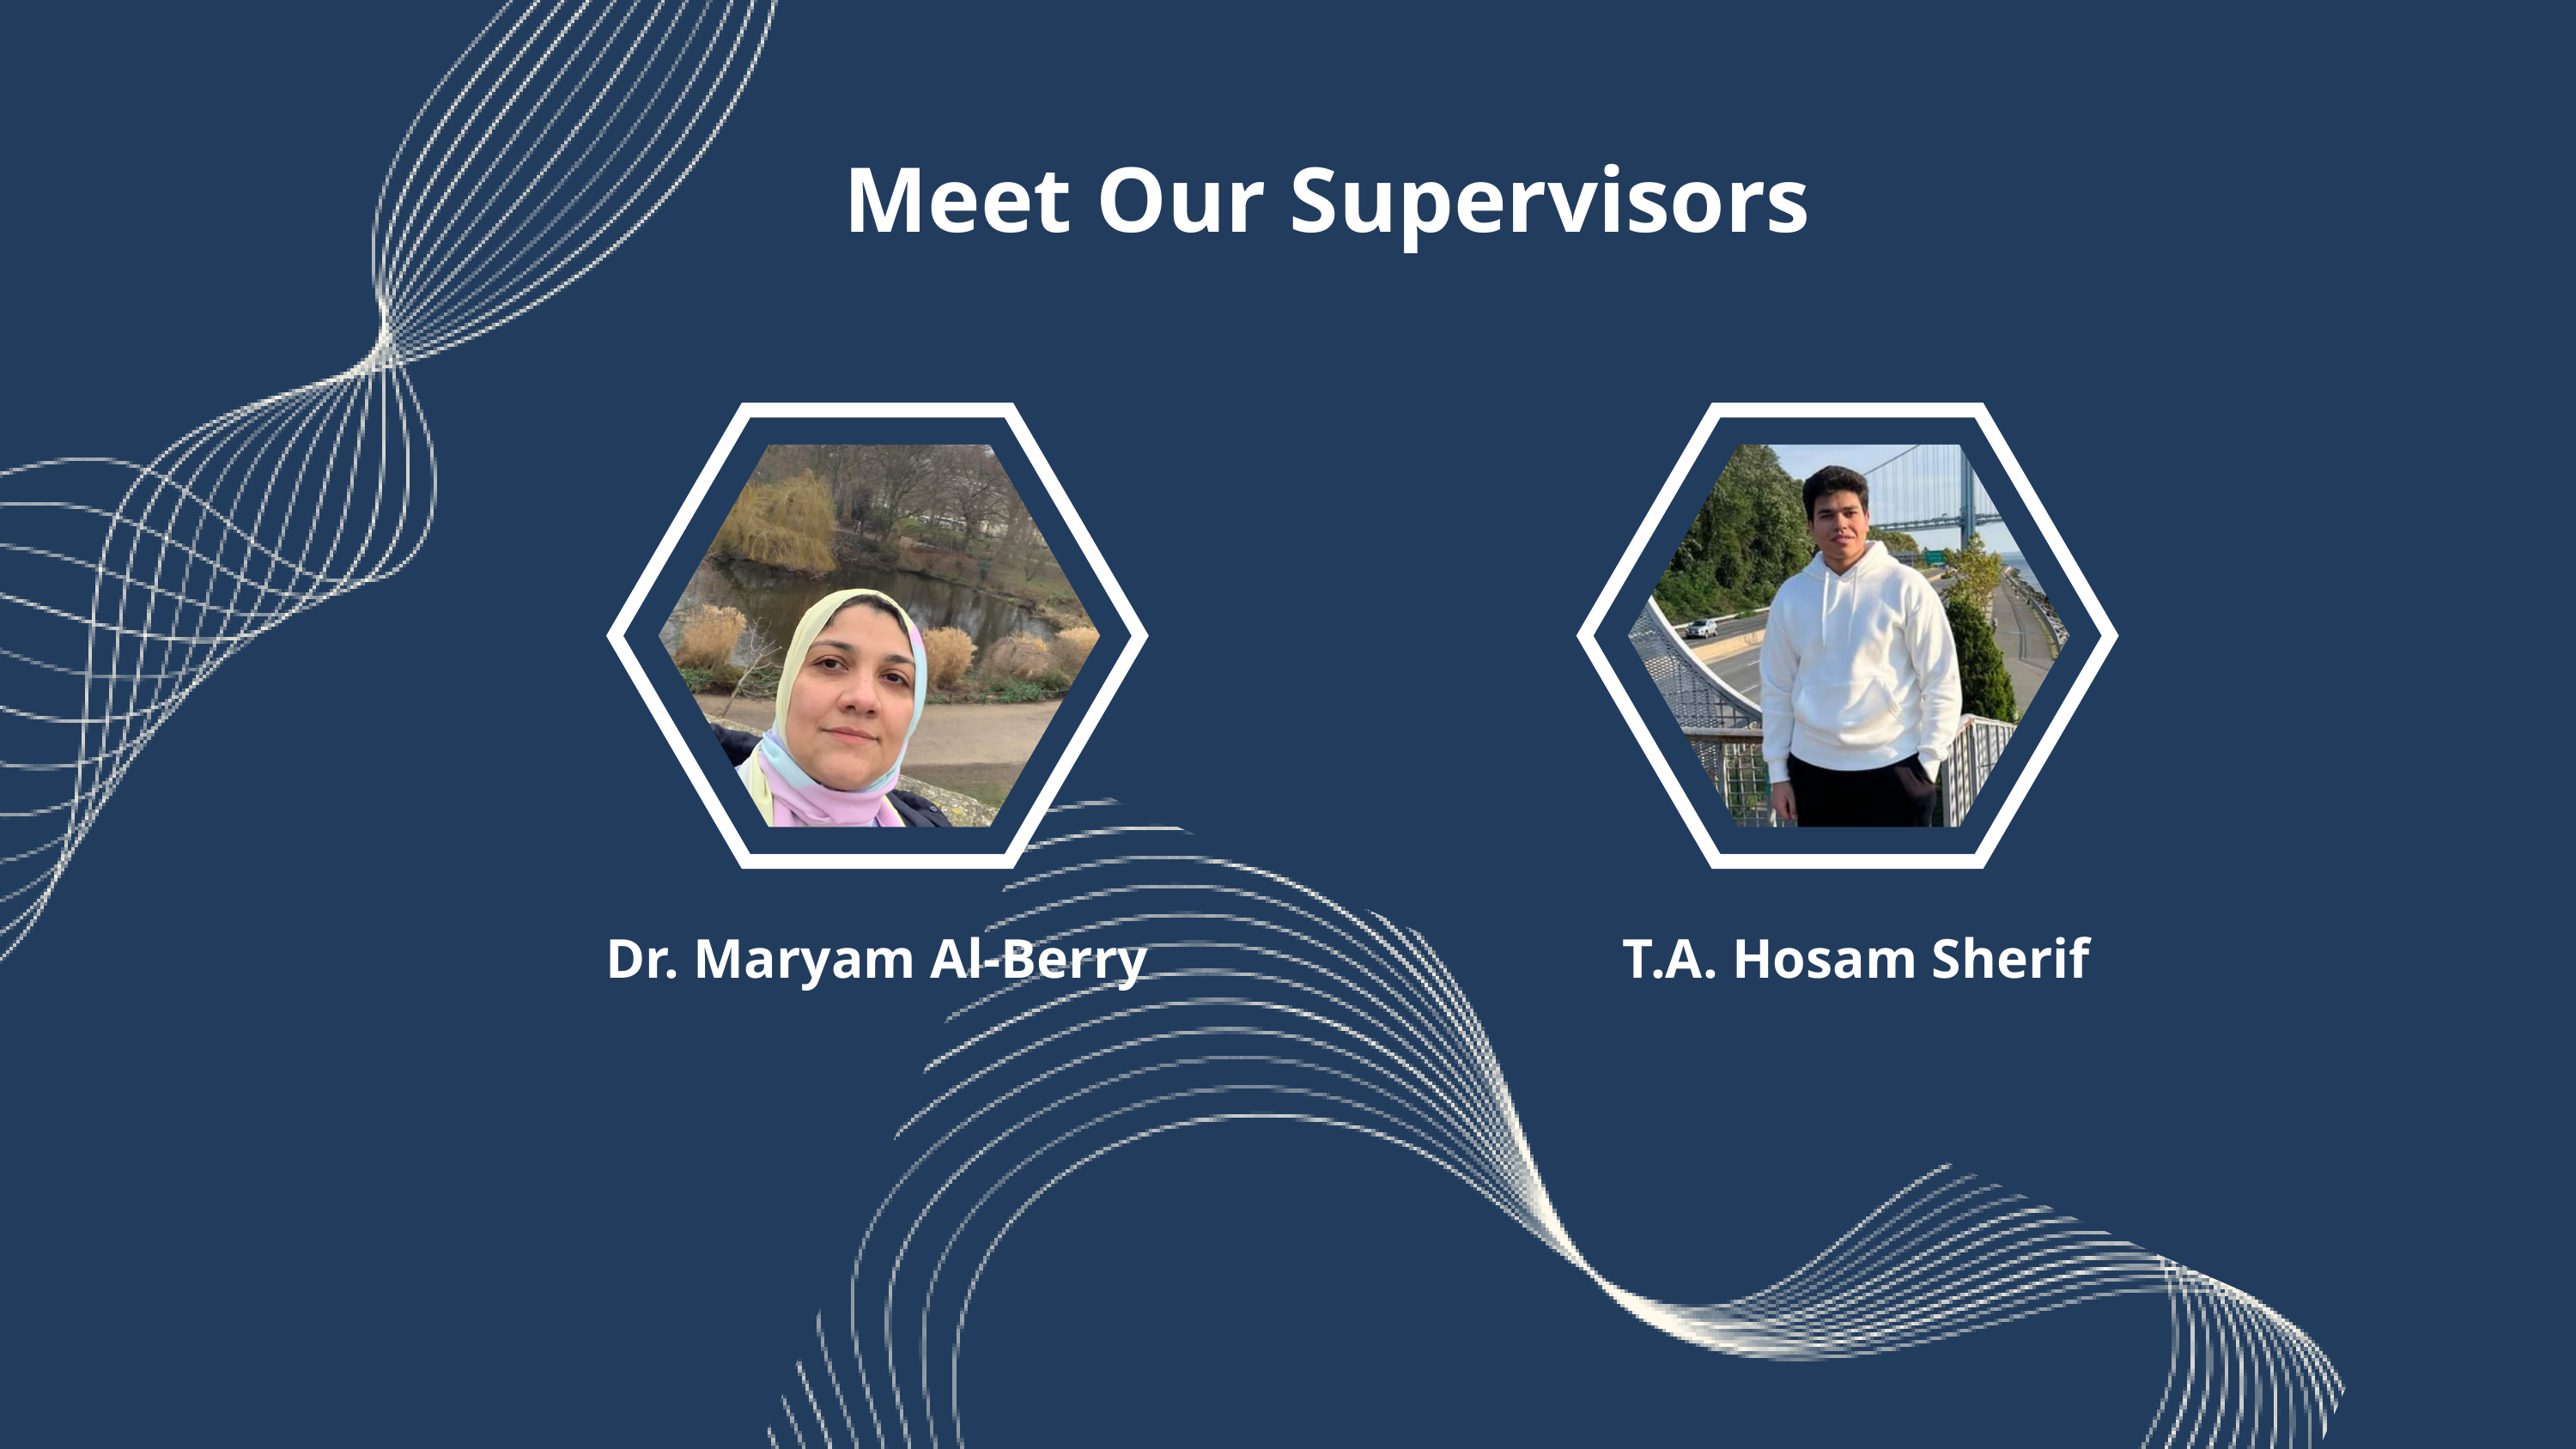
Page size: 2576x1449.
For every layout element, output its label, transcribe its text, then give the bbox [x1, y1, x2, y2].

text_box T.A. Hosam Sherif [1594, 913, 2119, 989]
text_box [0, 0, 789, 1009]
text_box Dr. Maryam Al-Berry [789, 913, 992, 989]
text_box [614, 409, 1141, 862]
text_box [658, 444, 1101, 828]
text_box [1584, 409, 2111, 862]
text_box [758, 812, 2365, 1449]
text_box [1627, 444, 2070, 828]
text_box Meet Our Supervisors [825, 147, 1829, 251]
